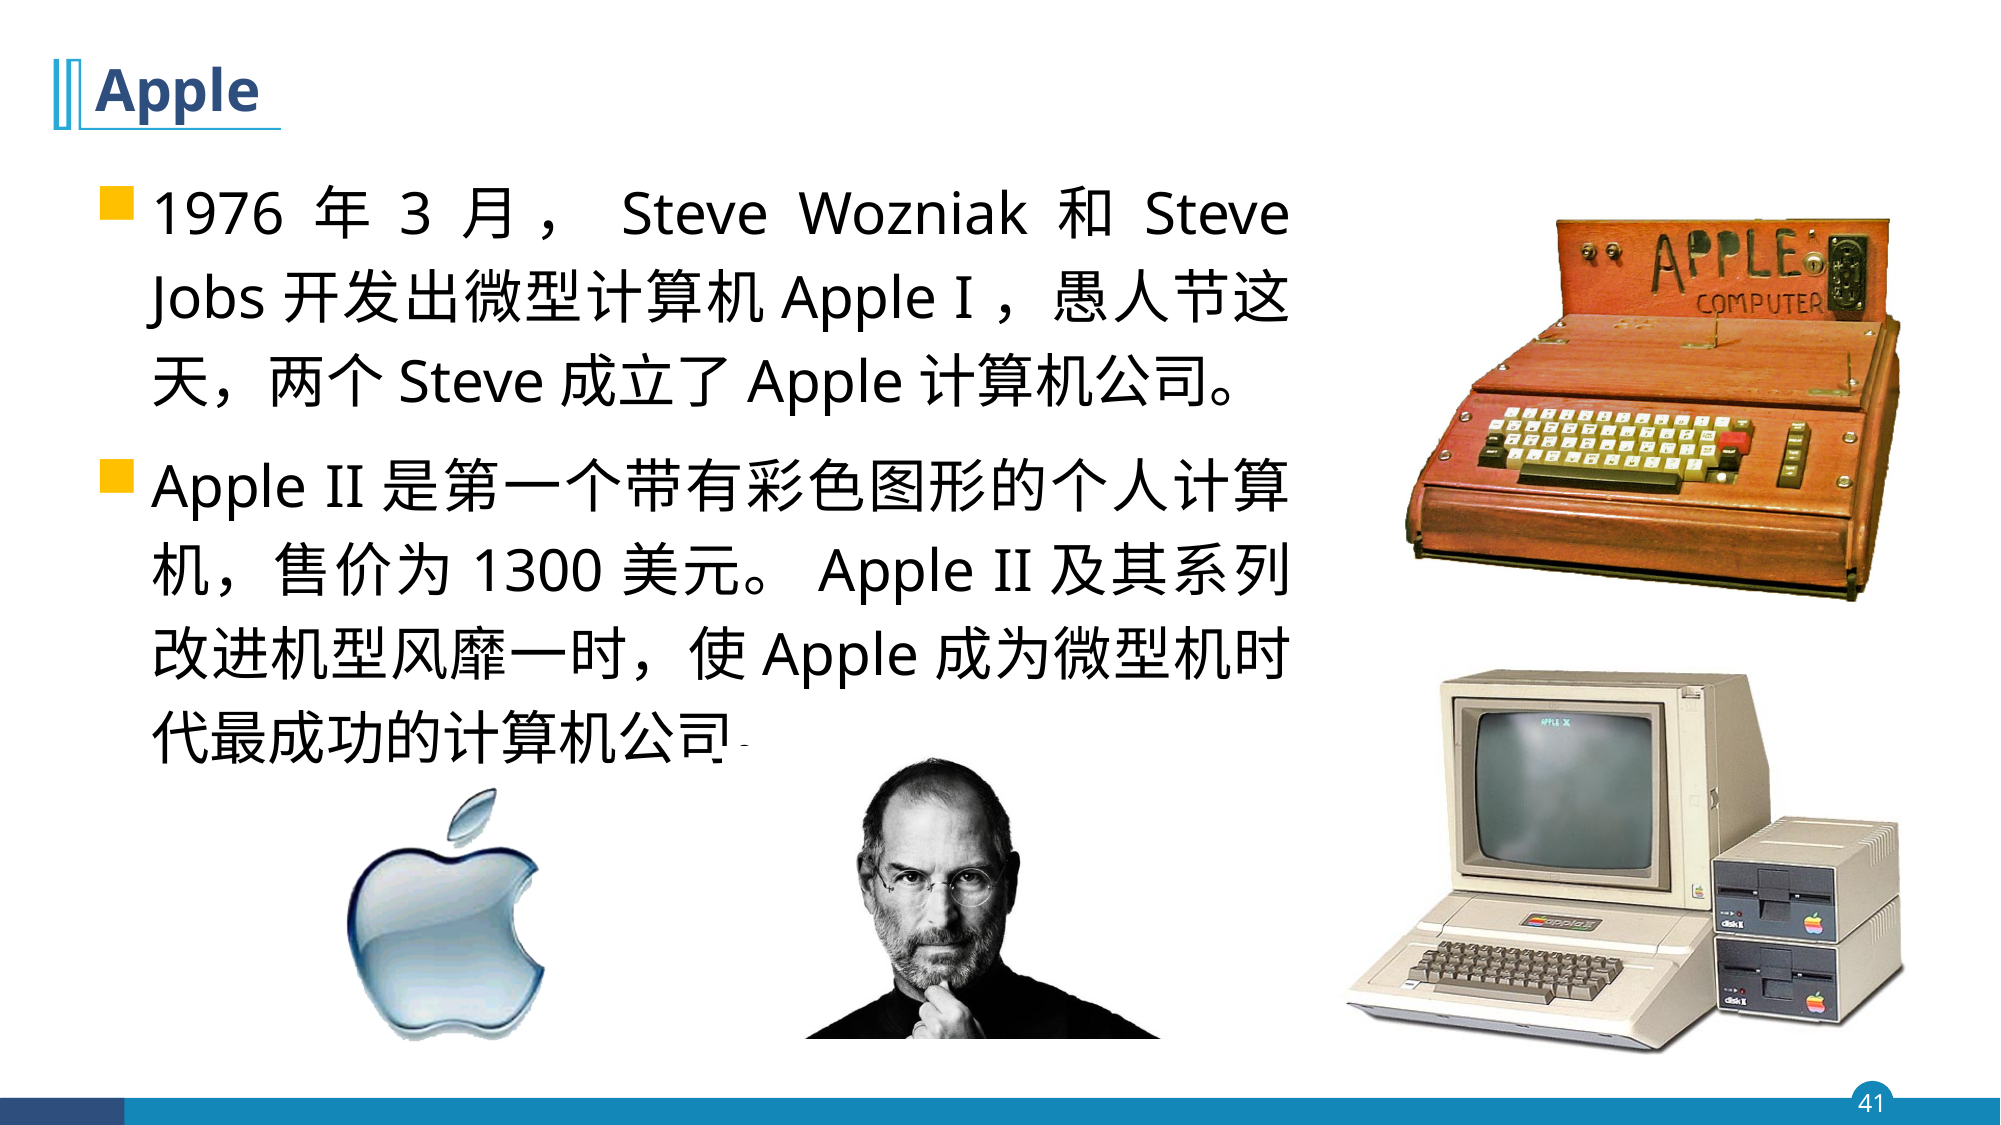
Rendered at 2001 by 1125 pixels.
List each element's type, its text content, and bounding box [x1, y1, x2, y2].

picture [1337, 666, 1908, 1055]
picture [722, 746, 1196, 1039]
picture [1401, 212, 1908, 617]
picture [331, 773, 557, 1055]
title Apple [80, 42, 1805, 144]
list 1976年3月，Steve Wozniak和Steve Jobs开发出微型计算机Apple I，愚人节这天，两个Steve成立了Apple计算机公司。 Apple II是第一个带有彩色图形的个人计算机，售价为1300美元。Apple II及其系列改进机型风靡一时，使Apple成为微型机时代最成功的计算机公司。 [80, 154, 1307, 1080]
